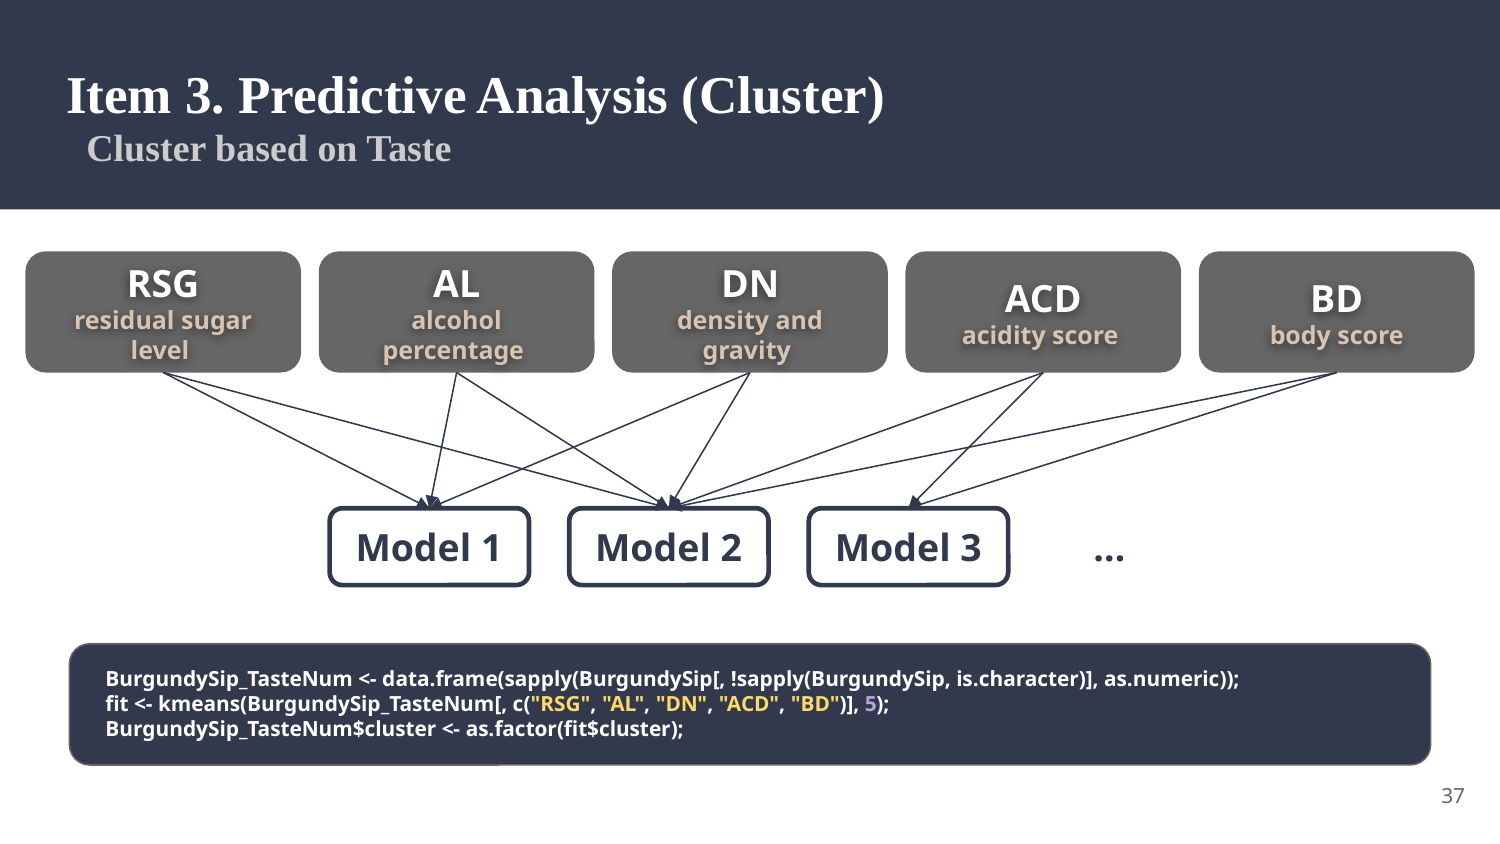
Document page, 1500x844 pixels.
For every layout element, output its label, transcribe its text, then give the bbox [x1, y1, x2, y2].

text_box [751, 372, 905, 509]
text_box DN density and gravity [622, 251, 878, 369]
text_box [908, 372, 1044, 509]
text_box AL alcohol percentage [329, 251, 584, 369]
text_box ACD acidity score [915, 251, 1171, 369]
text_box [69, 643, 1431, 766]
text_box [162, 372, 670, 509]
text_box RSG residual sugar level [35, 251, 291, 373]
text_box BurgundySip_TasteNum <- data.frame(sapply(BurgundySip[, !sapply(BurgundySip, is.character)], as.numeric)); fit <- kmeans(BurgundySip_TasteNum[, c("RSG", "AL", "DN", "ACD", "BD")], 5); BurgundySip_TasteNum$cluster <- as.factor(fit$cluster); [90, 650, 1381, 756]
title Item 3. Predictive Analysis (Cluster) Cluster based on Taste [51, 45, 1449, 185]
text_box Model 2 [569, 518, 769, 586]
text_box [1046, 372, 1337, 509]
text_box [673, 372, 751, 509]
text_box … [1048, 518, 1171, 586]
text_box Model 3 [808, 518, 1009, 586]
text_box BD body score [1209, 251, 1465, 373]
text_box Model 1 [329, 518, 529, 586]
slide_number 37 [1389, 764, 1480, 830]
text_box [883, 258, 888, 366]
